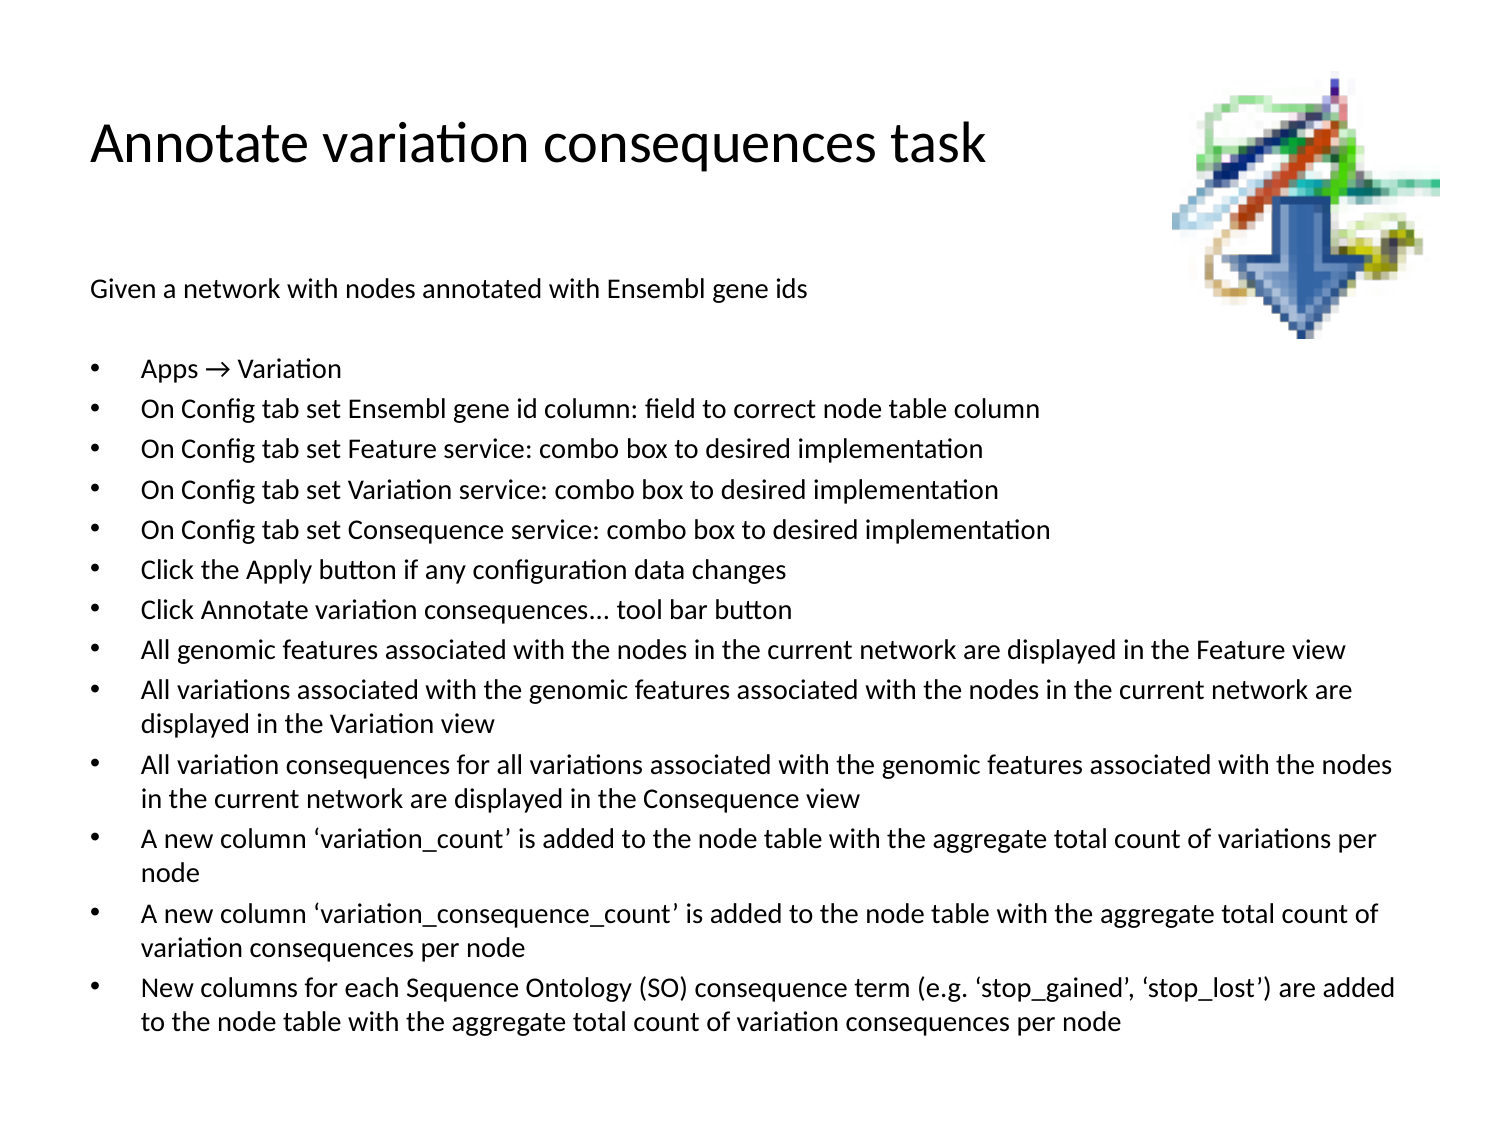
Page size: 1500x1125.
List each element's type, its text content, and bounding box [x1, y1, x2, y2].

title Annotate variation consequences task [75, 45, 1425, 233]
picture [1172, 71, 1440, 339]
list Given a network with nodes annotated with Ensembl gene ids Apps → Variation On Config tab set Ensembl gene id column: field to correct node table column On Config tab set Feature service: combo box to desired implementation On Config tab set Variation service: combo box to desired implementation On Config tab set Consequence service: combo box to desired implementation Click the Apply button if any configuration data changes Click Annotate variation consequences... tool bar button All genomic features associated with the nodes in the current network are displayed in the Feature view All variations associated with the genomic features associated with the nodes in the current network are displayed in the Variation view All variation consequences for all variations associated with the genomic features associated with the nodes in the current network are displayed in the Consequence view A new column ‘variation_count’ is added to the node table with the aggregate total count of variations per node A new column ‘variation_consequence_count’ is added to the node table with the aggregate total count of variation consequences per node New columns for each Sequence Ontology (SO) consequence term (e.g. ‘stop_gained’, ‘stop_lost’) are added to the node table with the aggregate total count of variation consequences per node [75, 262, 1425, 1052]
